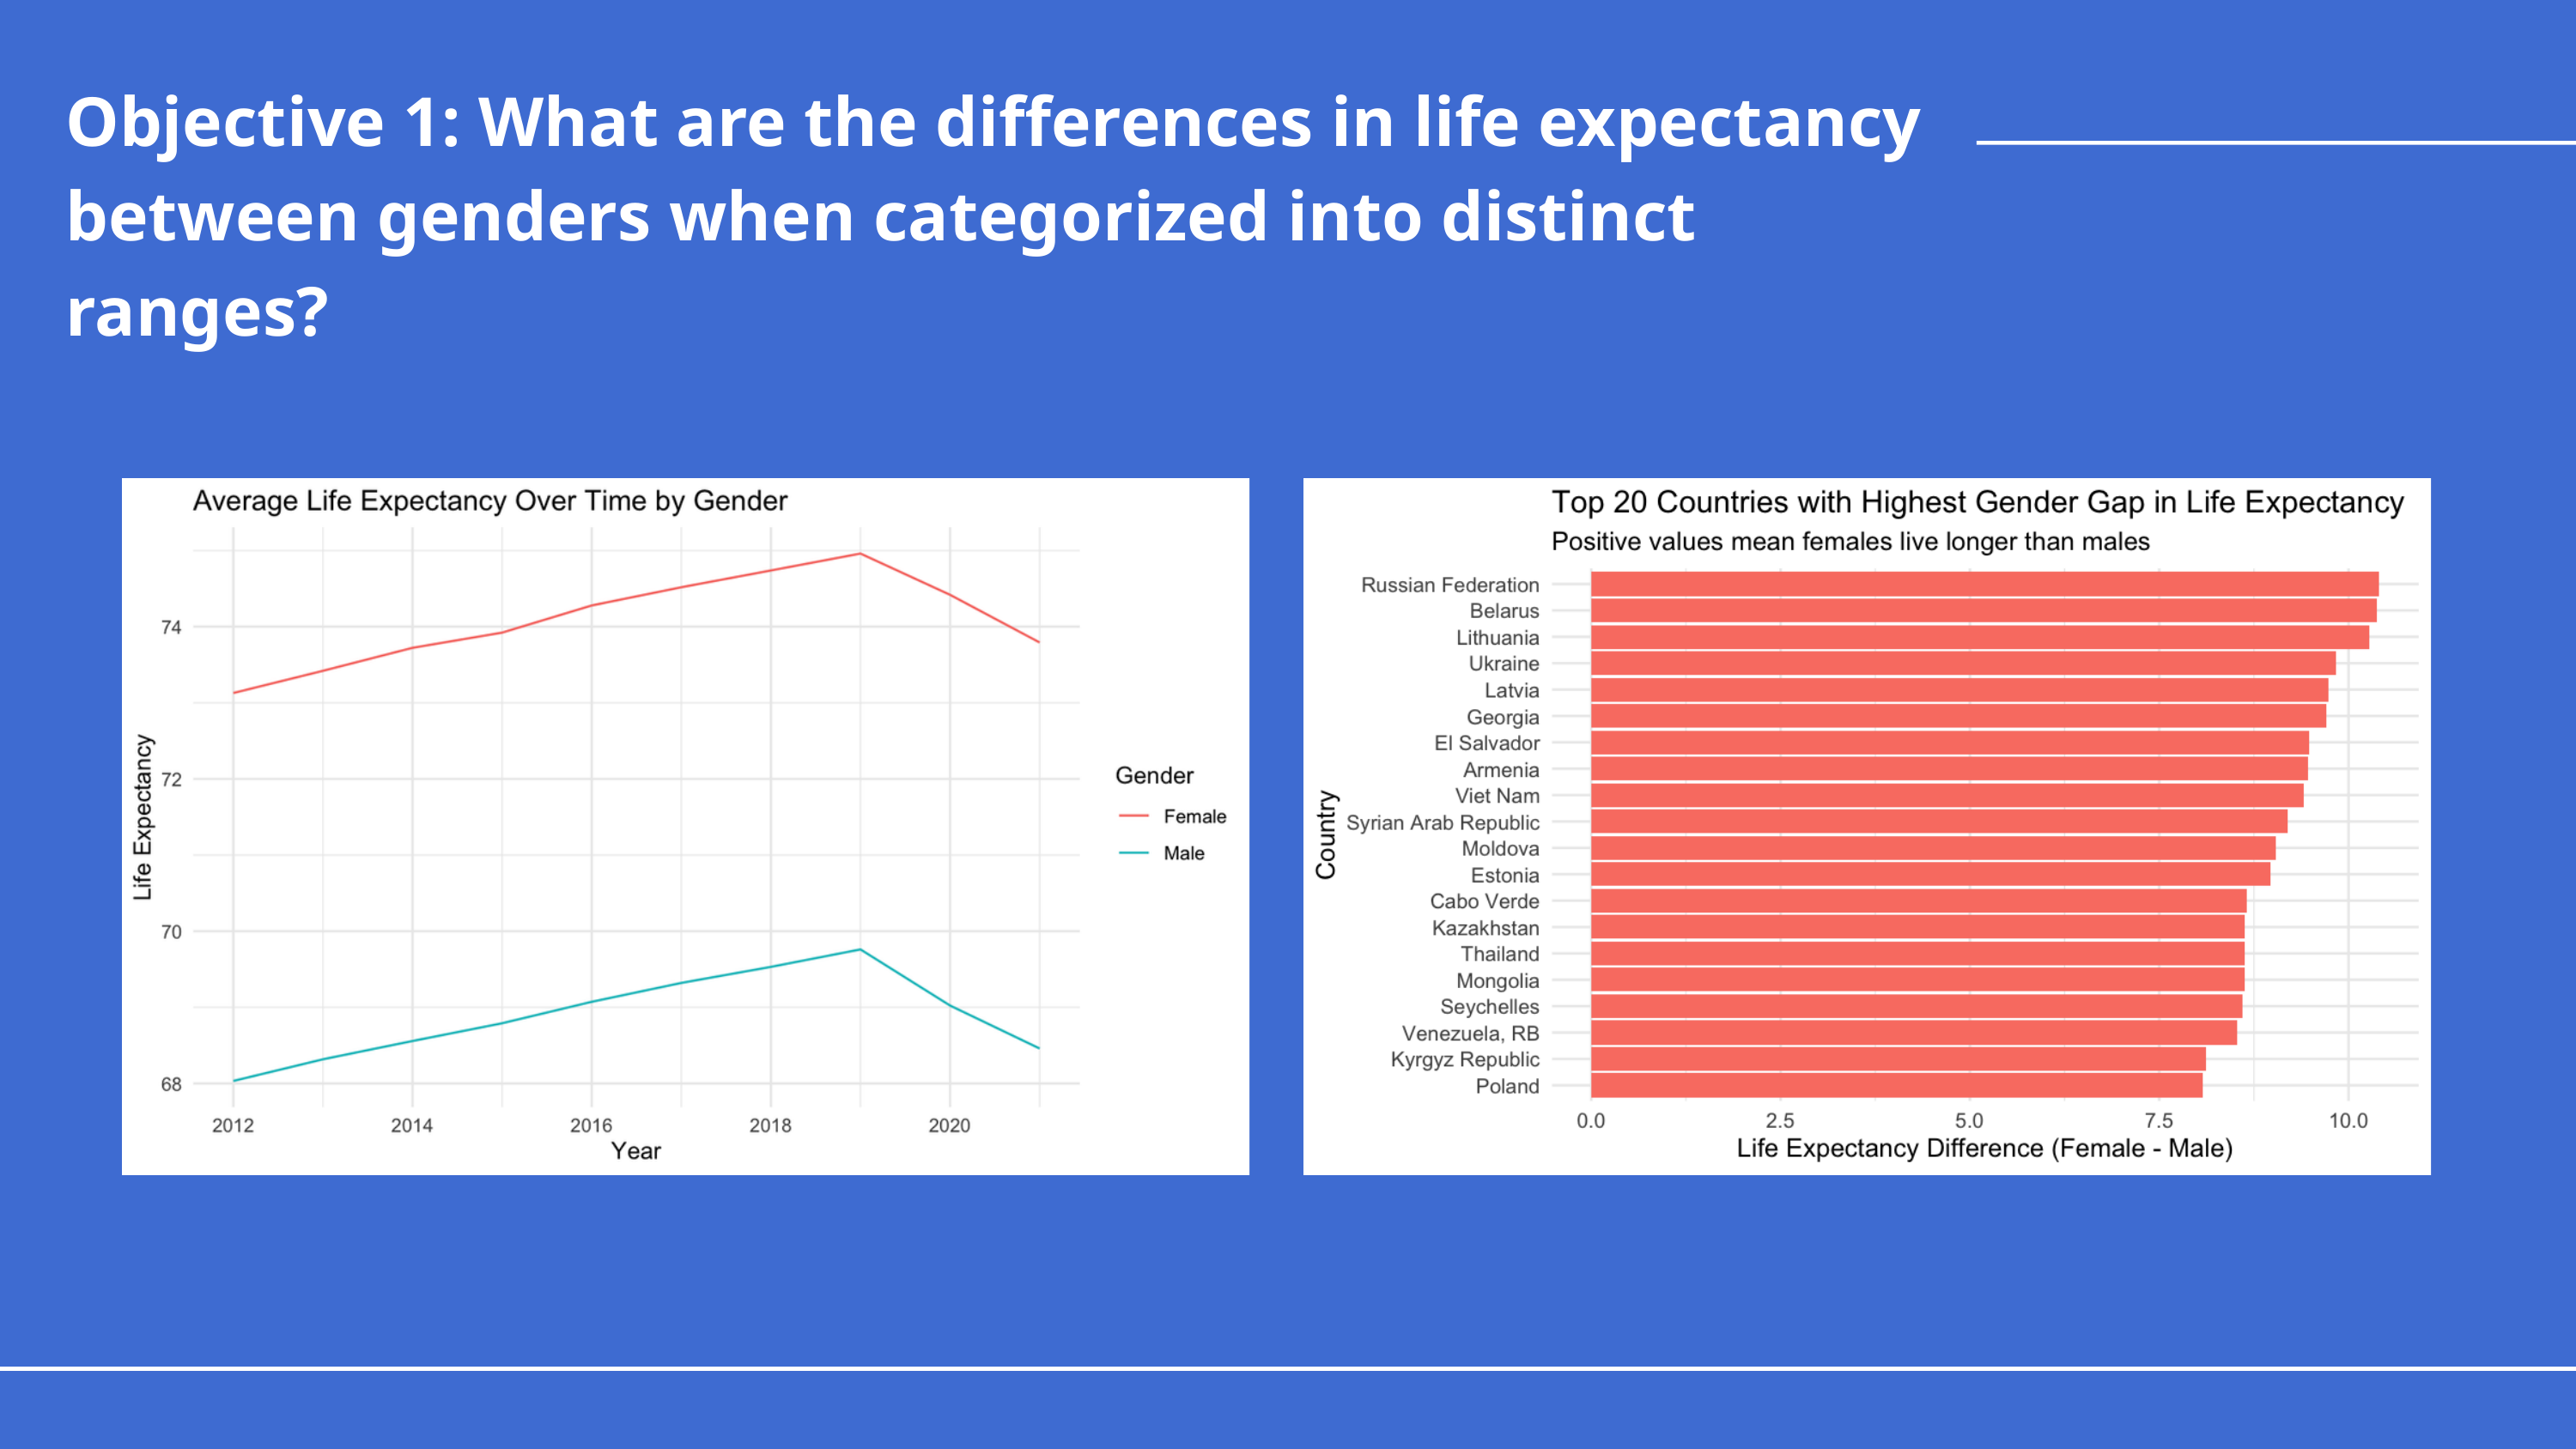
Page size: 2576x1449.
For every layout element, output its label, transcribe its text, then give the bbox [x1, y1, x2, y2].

text_box Objective 1: What are the differences in life expectancy between genders when categorized into distinct ranges? [65, 64, 1959, 349]
text_box [122, 478, 1250, 1175]
text_box [1303, 478, 2432, 1175]
